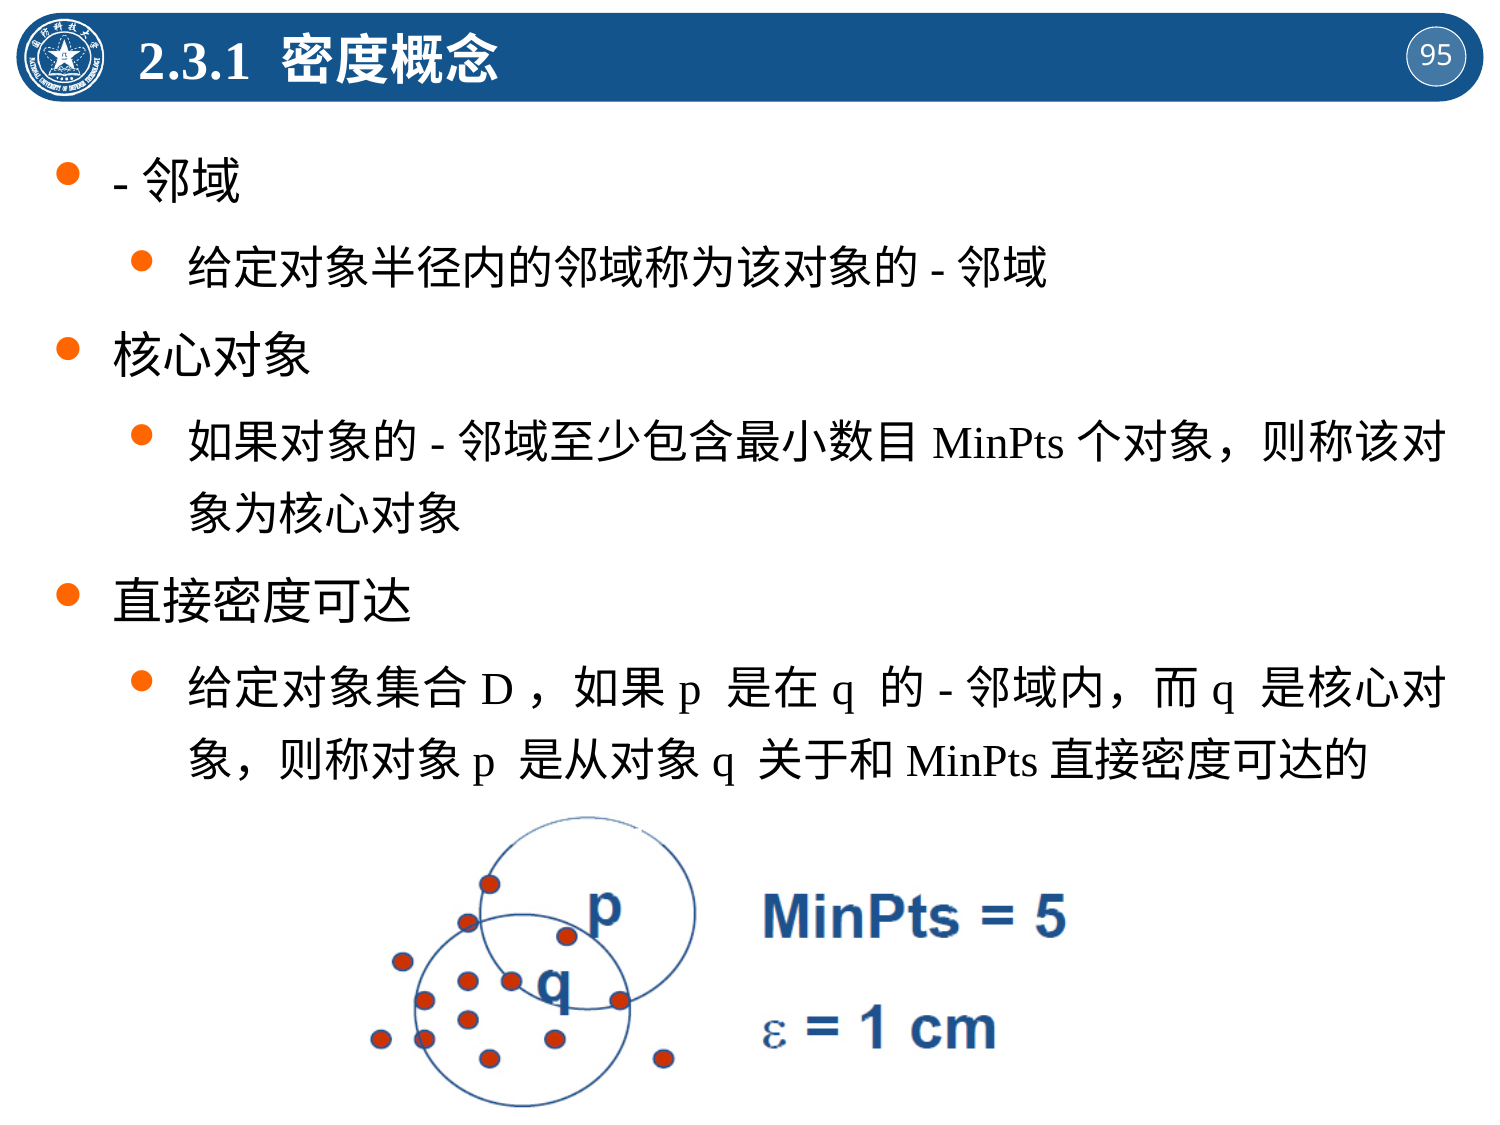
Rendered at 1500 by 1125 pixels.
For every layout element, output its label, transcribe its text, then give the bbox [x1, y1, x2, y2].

picture [16, 9, 111, 104]
title 2.3.1 密度概念 [124, 17, 1237, 221]
picture [356, 809, 1144, 1118]
